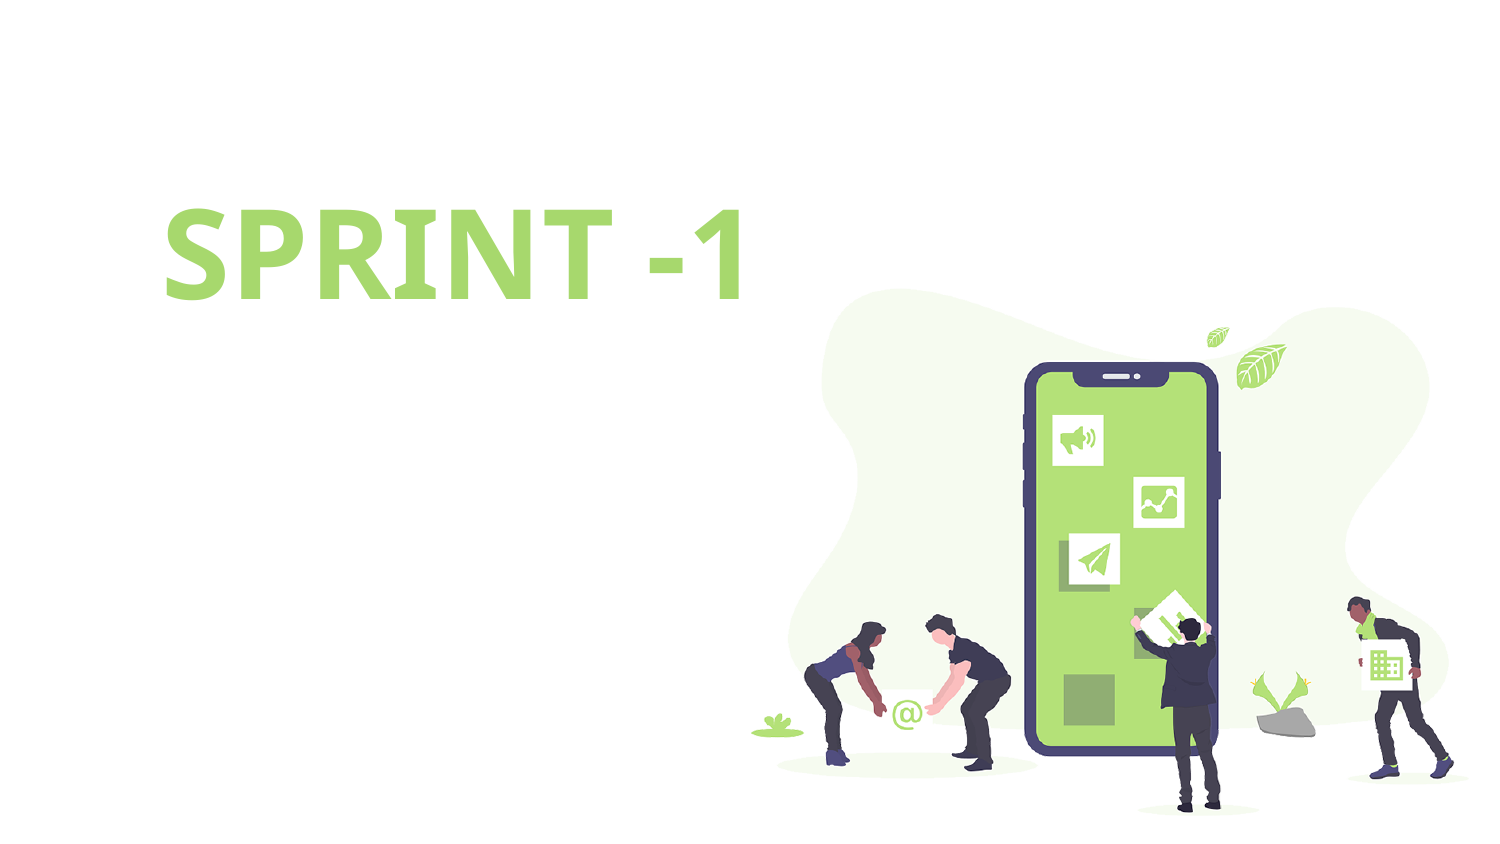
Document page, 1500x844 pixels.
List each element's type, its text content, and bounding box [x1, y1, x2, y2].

title SPRINT -1 [161, 174, 1047, 656]
picture [751, 288, 1469, 816]
